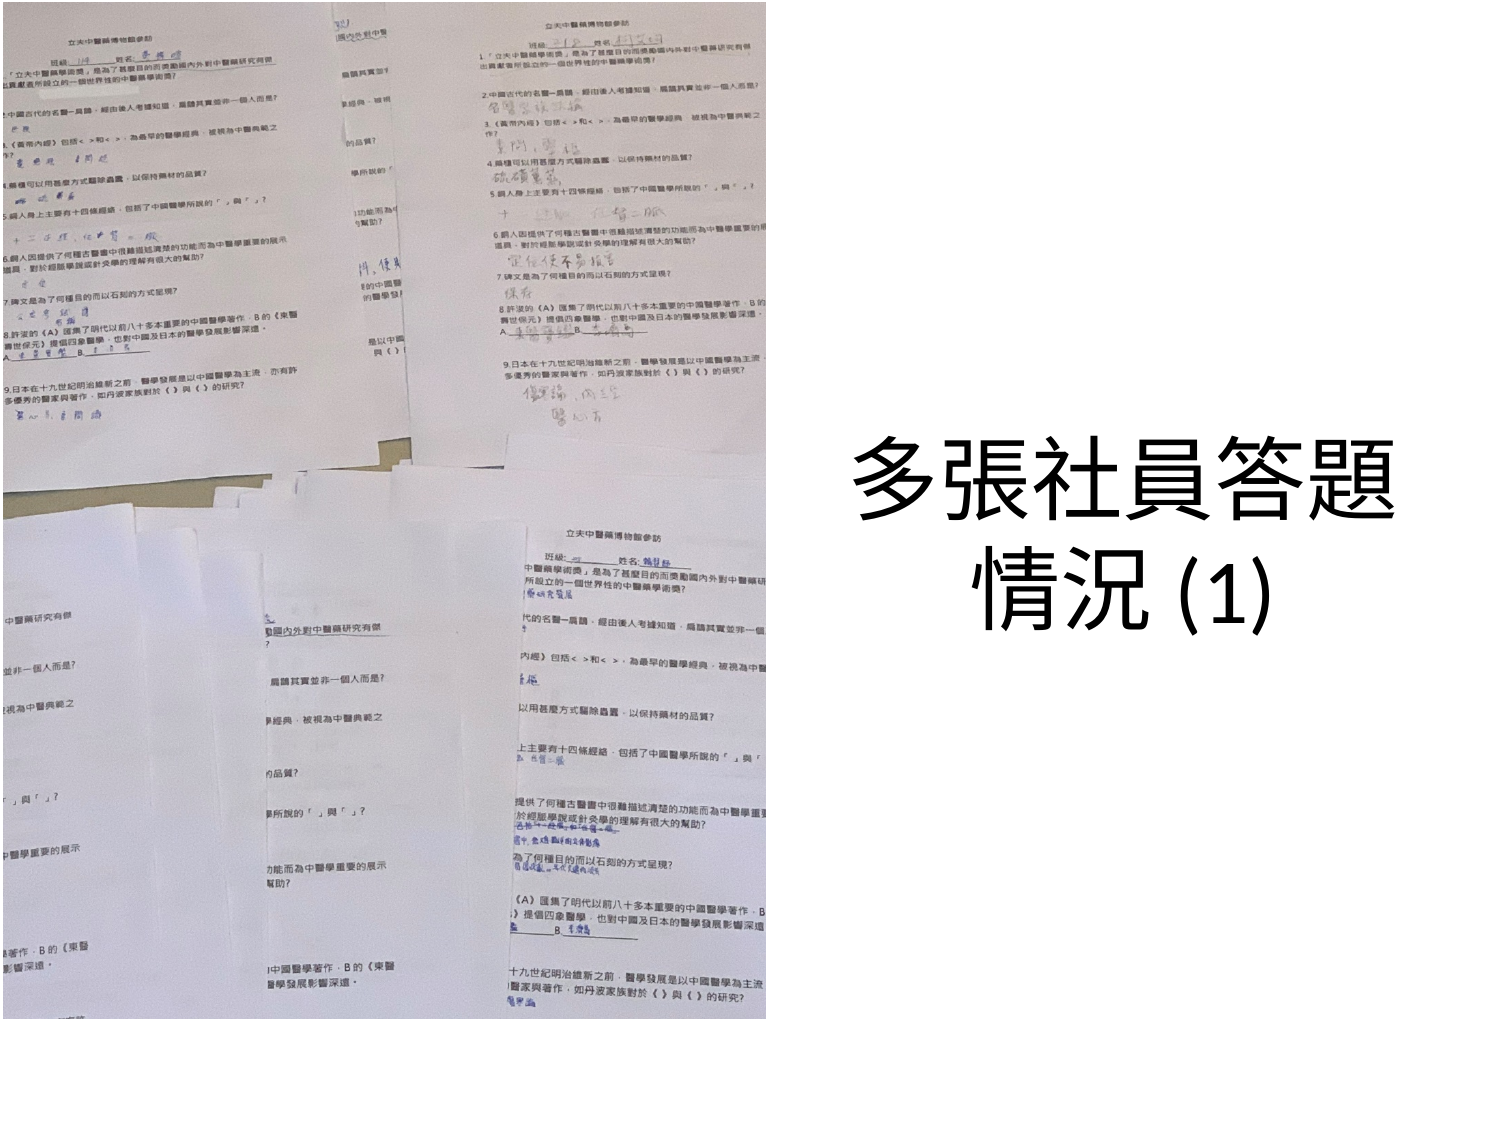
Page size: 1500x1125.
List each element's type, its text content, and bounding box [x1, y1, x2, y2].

title 多張社員答題情況(1) [820, 45, 1425, 1019]
picture [3, 2, 767, 1019]
